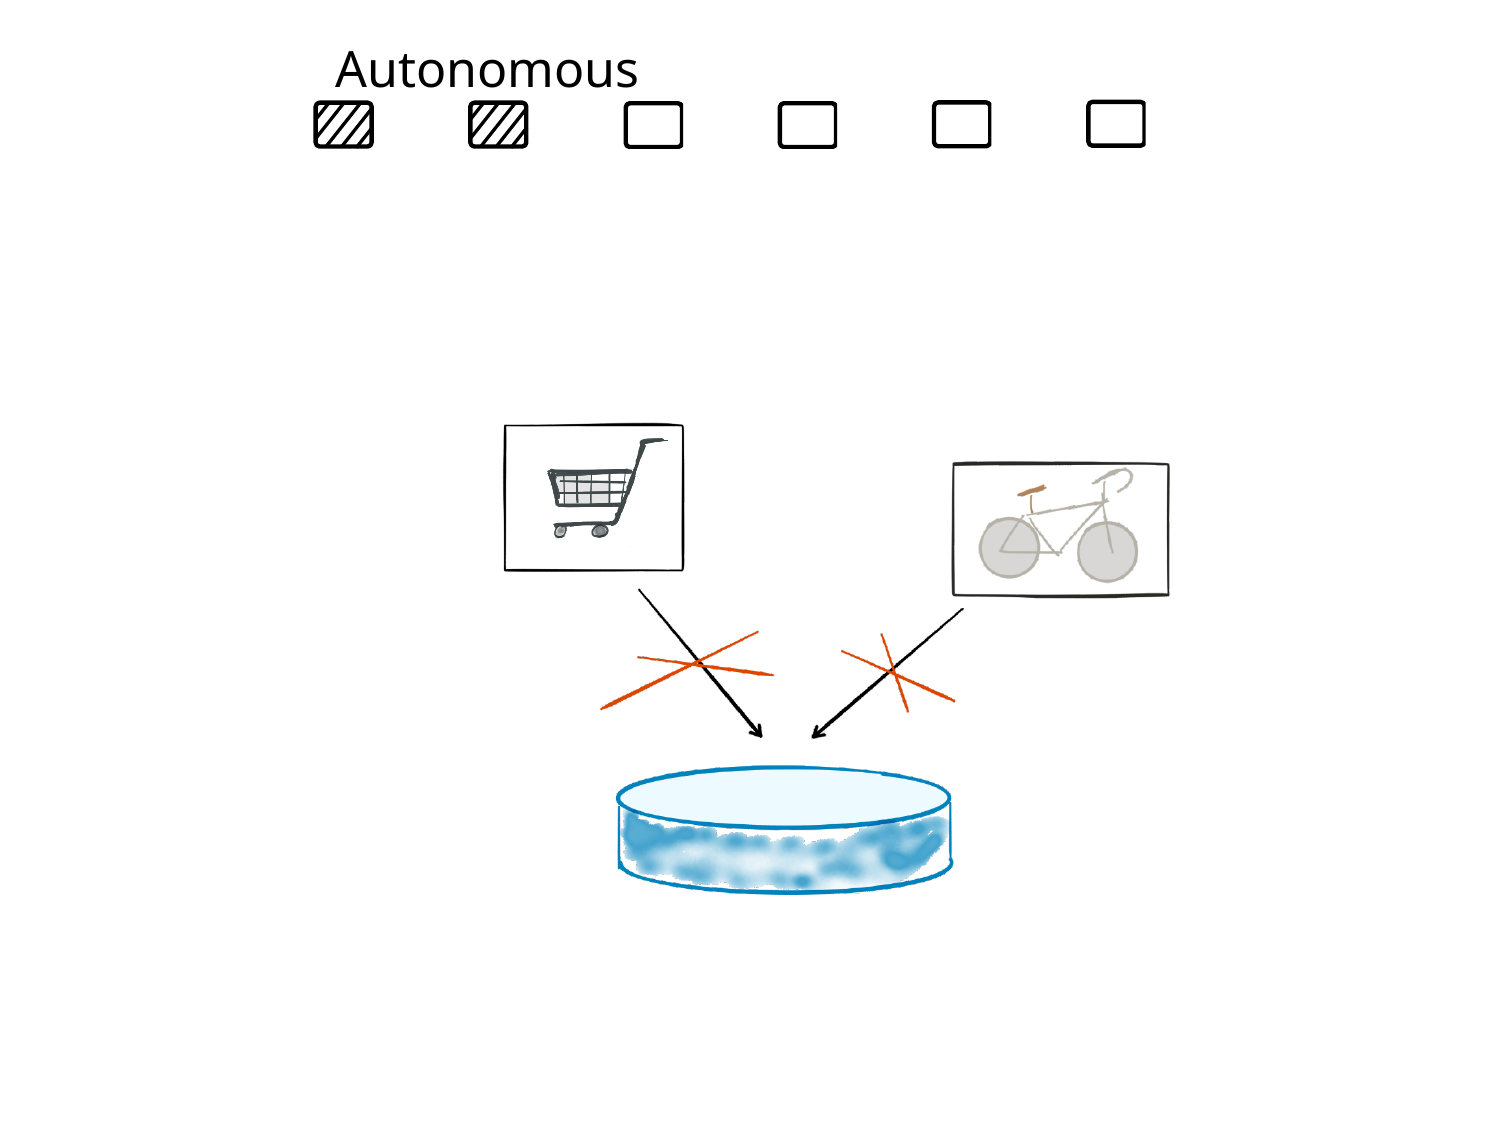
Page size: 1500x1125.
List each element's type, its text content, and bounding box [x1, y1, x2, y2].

text_box Autonomous [320, 29, 655, 105]
picture [930, 98, 992, 149]
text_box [502, 421, 1180, 898]
picture [312, 99, 375, 150]
picture [776, 99, 838, 150]
picture [1084, 97, 1146, 148]
picture [621, 99, 684, 150]
picture [467, 99, 529, 150]
